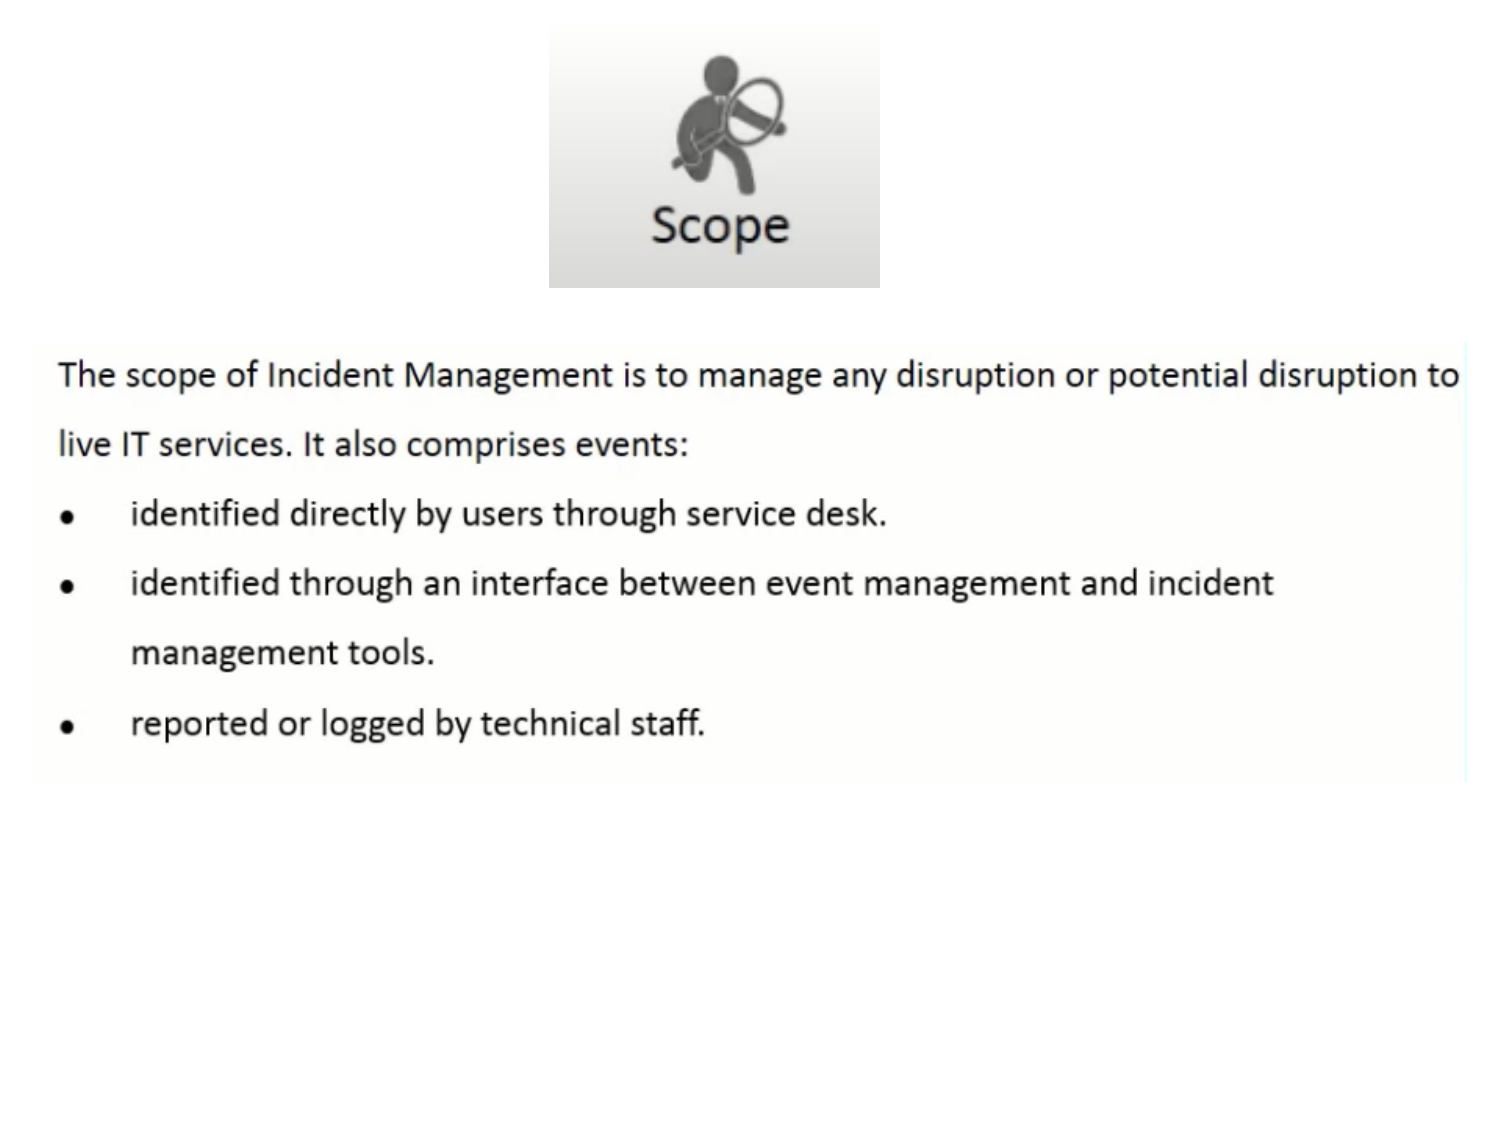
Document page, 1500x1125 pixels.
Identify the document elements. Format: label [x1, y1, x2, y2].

picture [549, 24, 881, 288]
picture [33, 342, 1467, 783]
